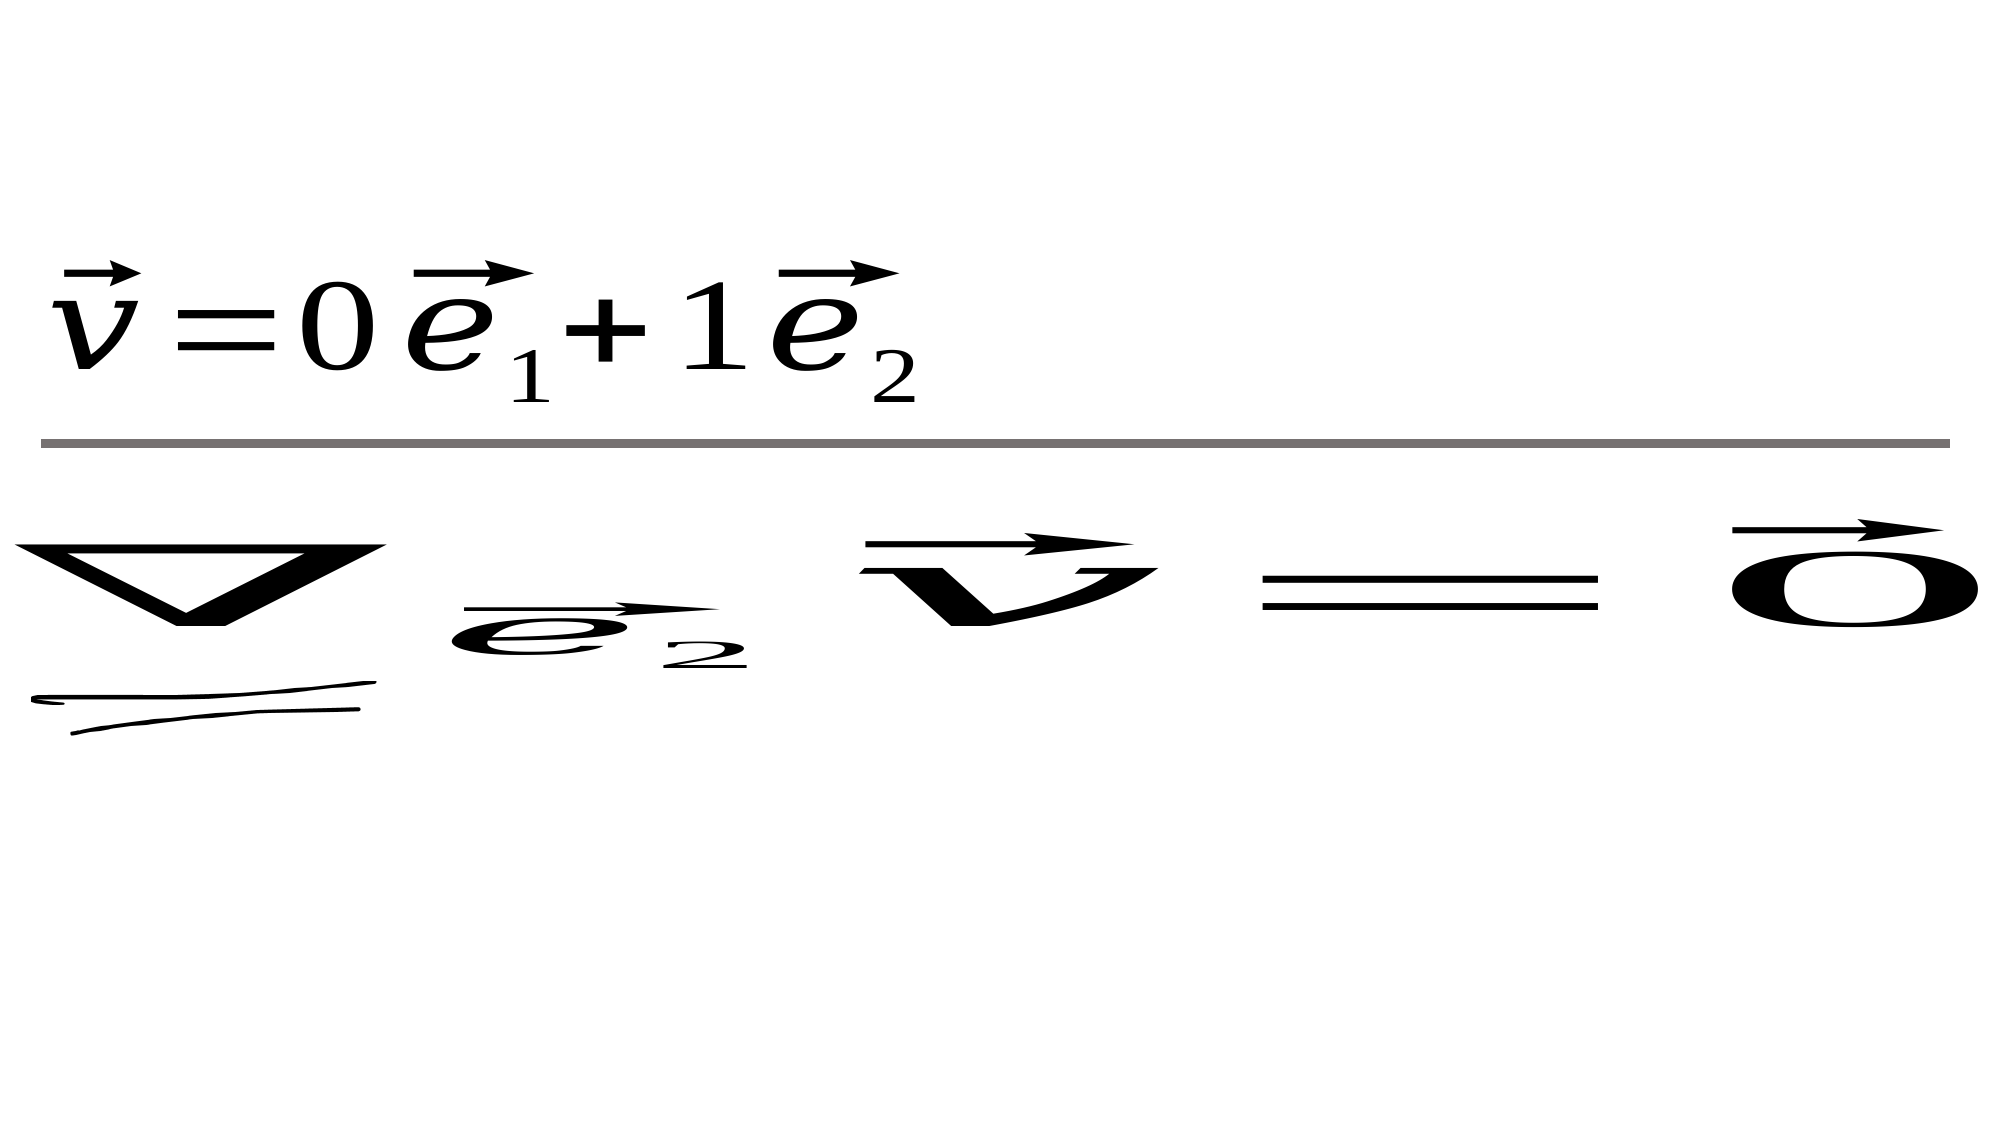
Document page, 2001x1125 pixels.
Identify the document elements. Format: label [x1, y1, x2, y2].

picture [31, 681, 386, 744]
